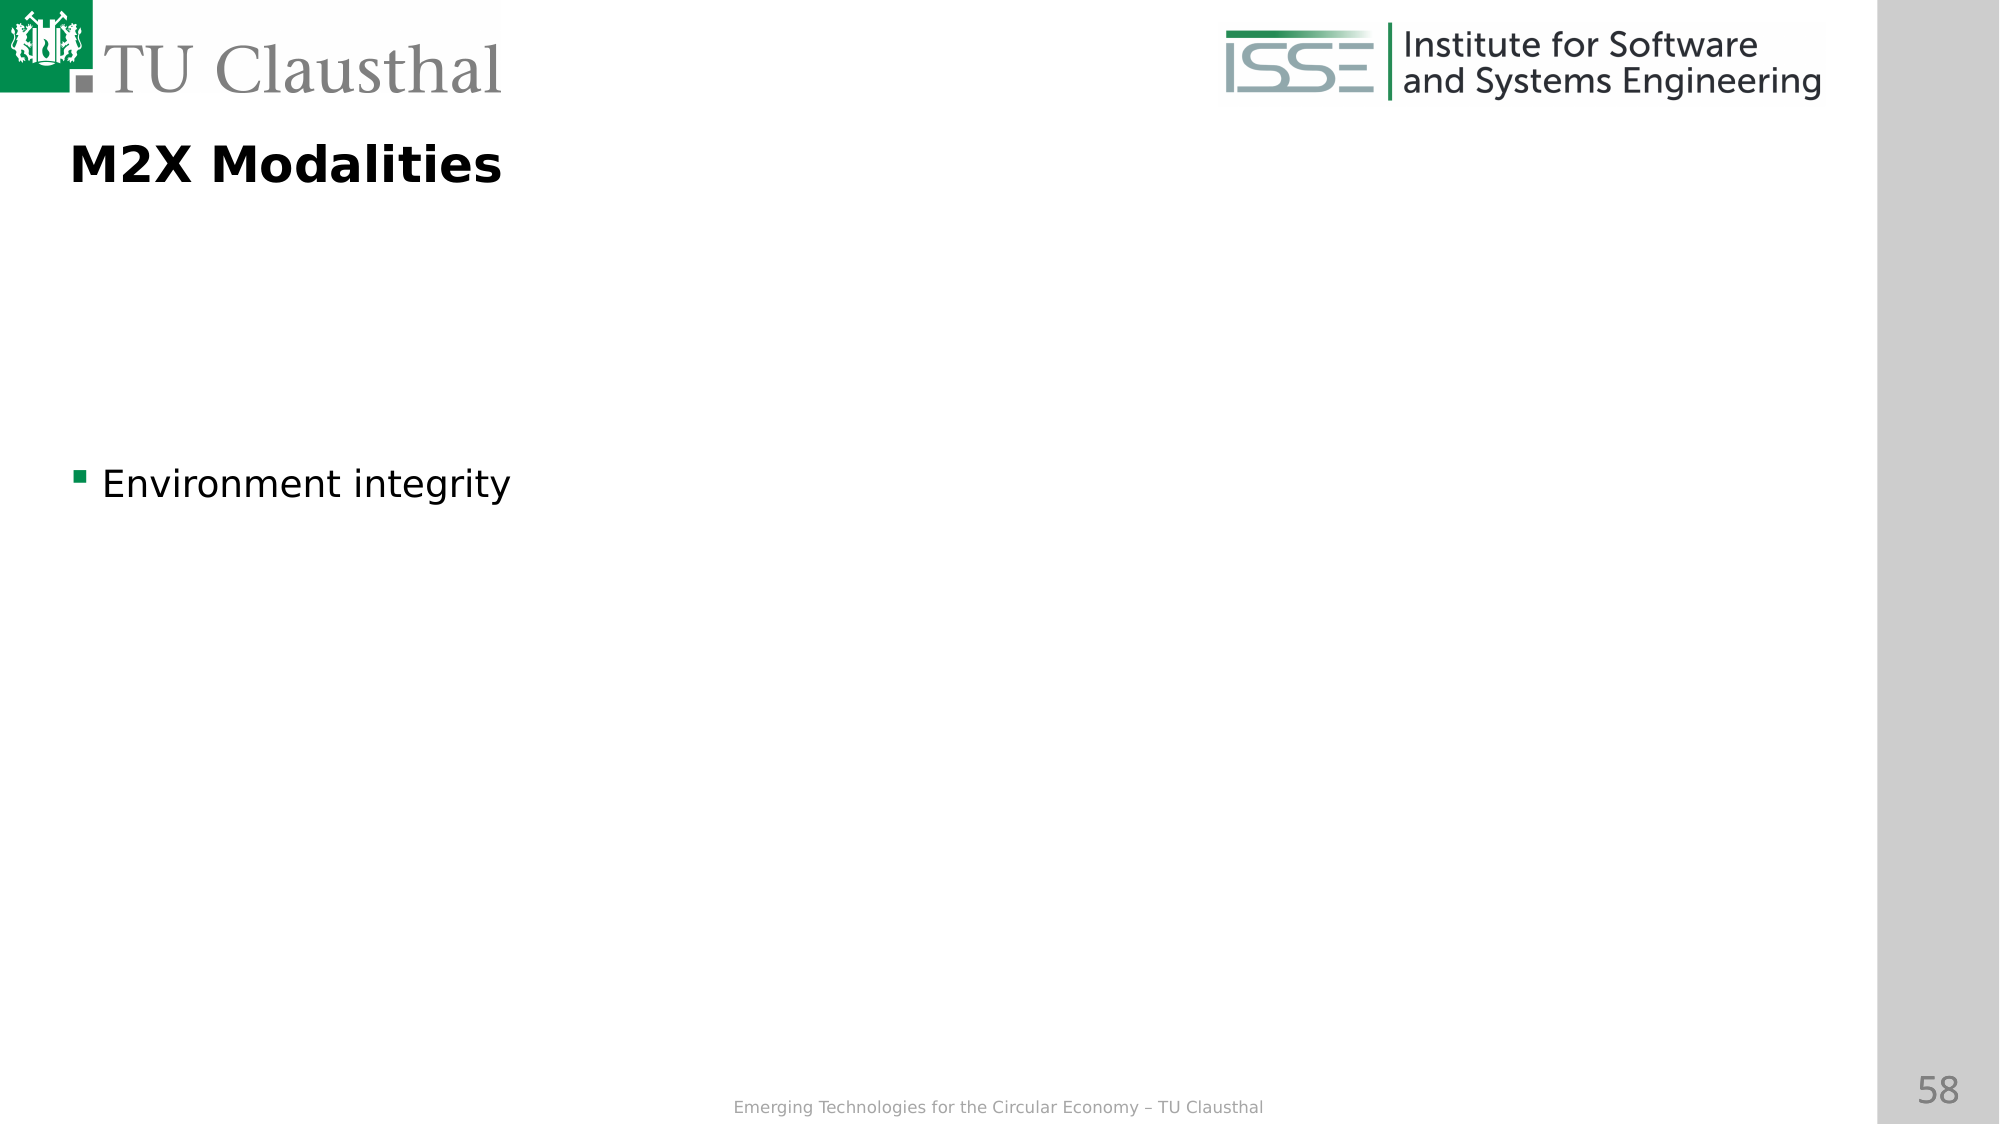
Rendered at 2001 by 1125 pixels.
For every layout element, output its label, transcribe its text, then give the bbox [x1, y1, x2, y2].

picture [1218, 22, 1826, 107]
text_box Environment integrity Accountability and Logging Privacy Trust Market Behavior [55, 208, 1818, 1034]
text_box M2X Modalities [55, 125, 1818, 208]
picture [0, 0, 501, 93]
